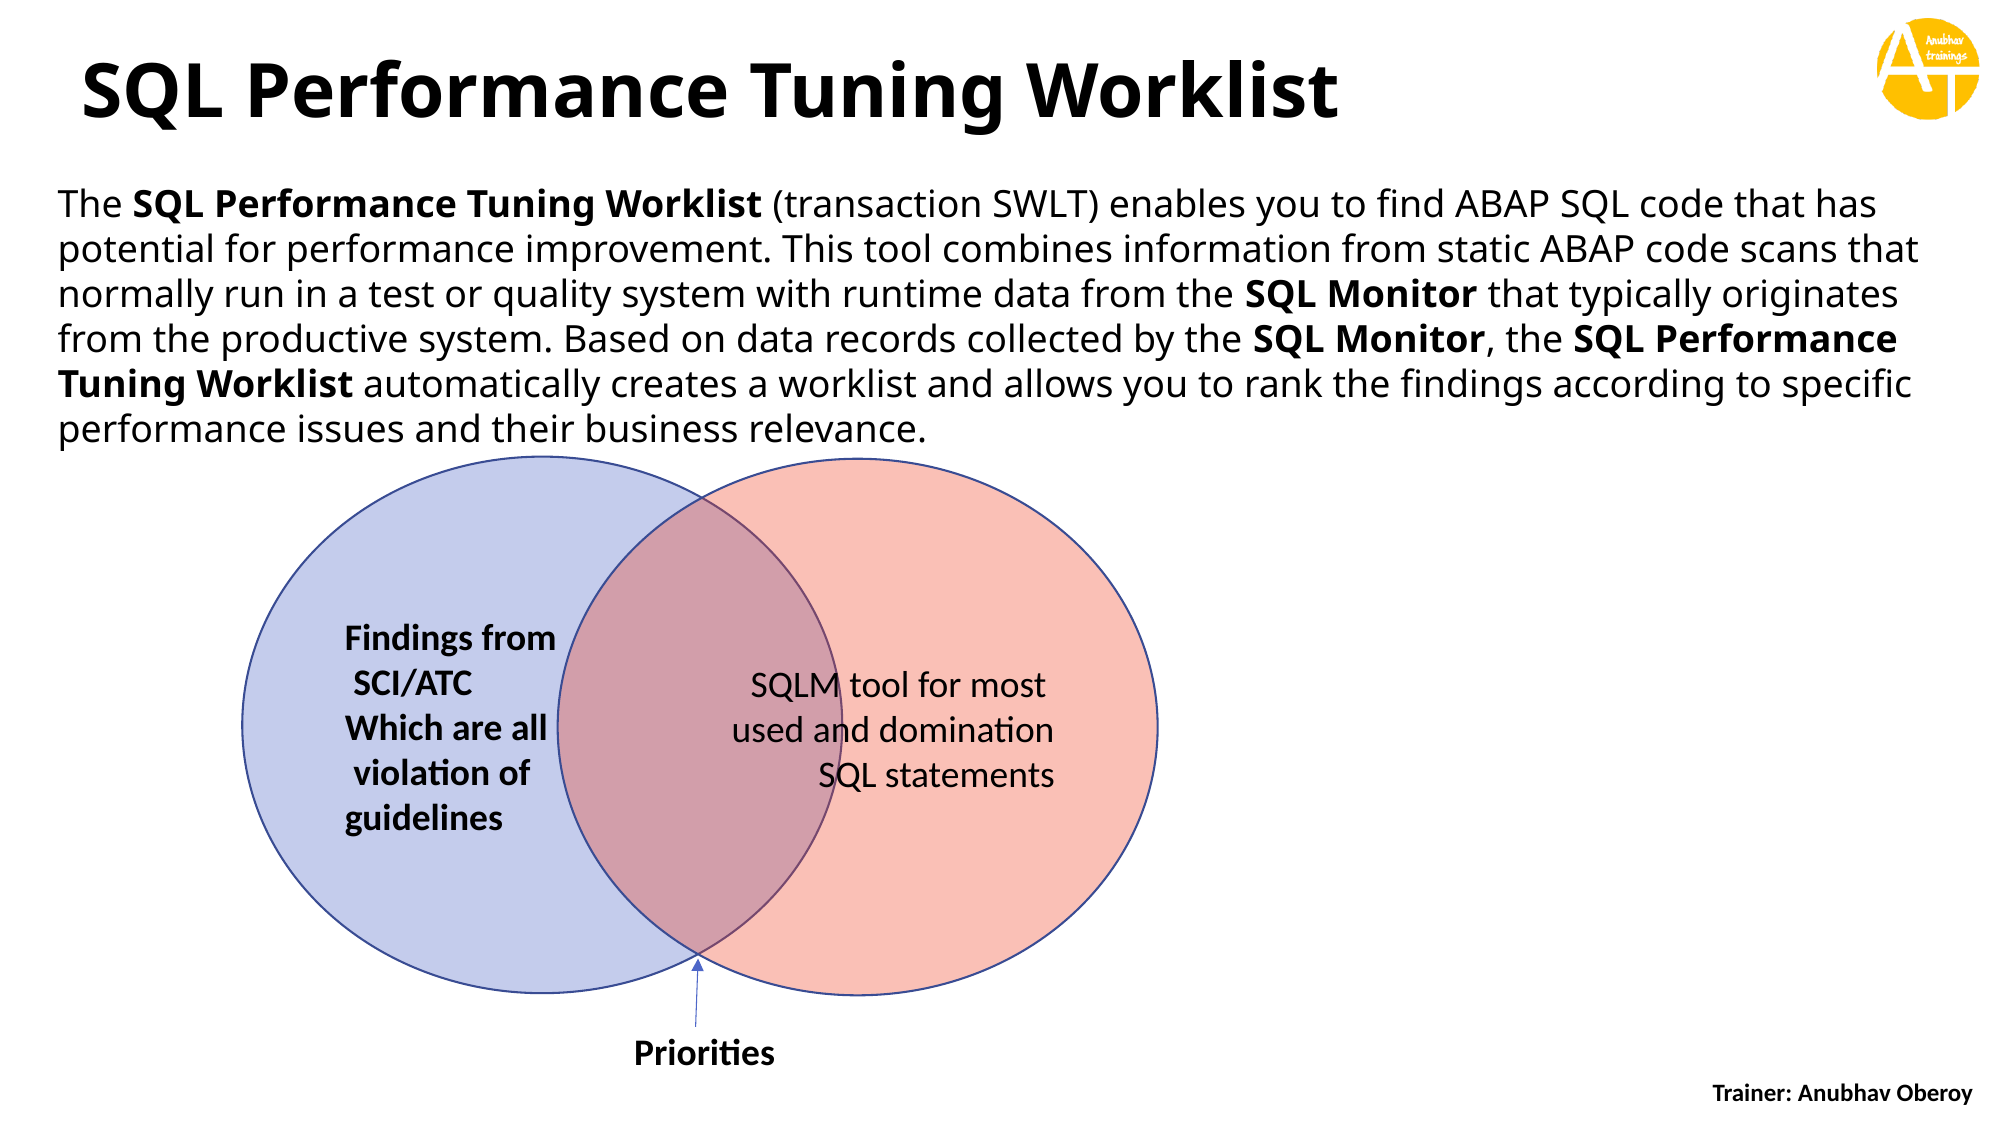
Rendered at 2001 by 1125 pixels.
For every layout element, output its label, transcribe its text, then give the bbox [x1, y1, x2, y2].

text_box SQLM tool for most used and domination SQL statements [556, 457, 1159, 997]
text_box Priorities [619, 1020, 1063, 1081]
picture [1866, 11, 1985, 128]
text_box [695, 958, 699, 1027]
text_box Findings from SCI/ATC Which are all violation of guidelines [241, 455, 701, 995]
footer Trainer: Anubhav Oberoy [1660, 1074, 2000, 1108]
text_box The SQL Performance Tuning Worklist (transaction SWLT) enables you to find ABAP SQL code that has potential for performance improvement. This tool combines information from static ABAP code scans that normally run in a test or quality system with runtime data from the SQL Monitor that typically originates from the productive system. Based on data records collected by the SQL Monitor, the SQL Performance Tuning Worklist automatically creates a worklist and allows you to rank the findings according to specific performance issues and their business relevance. [42, 172, 1944, 458]
text_box SQL Performance Tuning Worklist [42, 30, 1896, 148]
